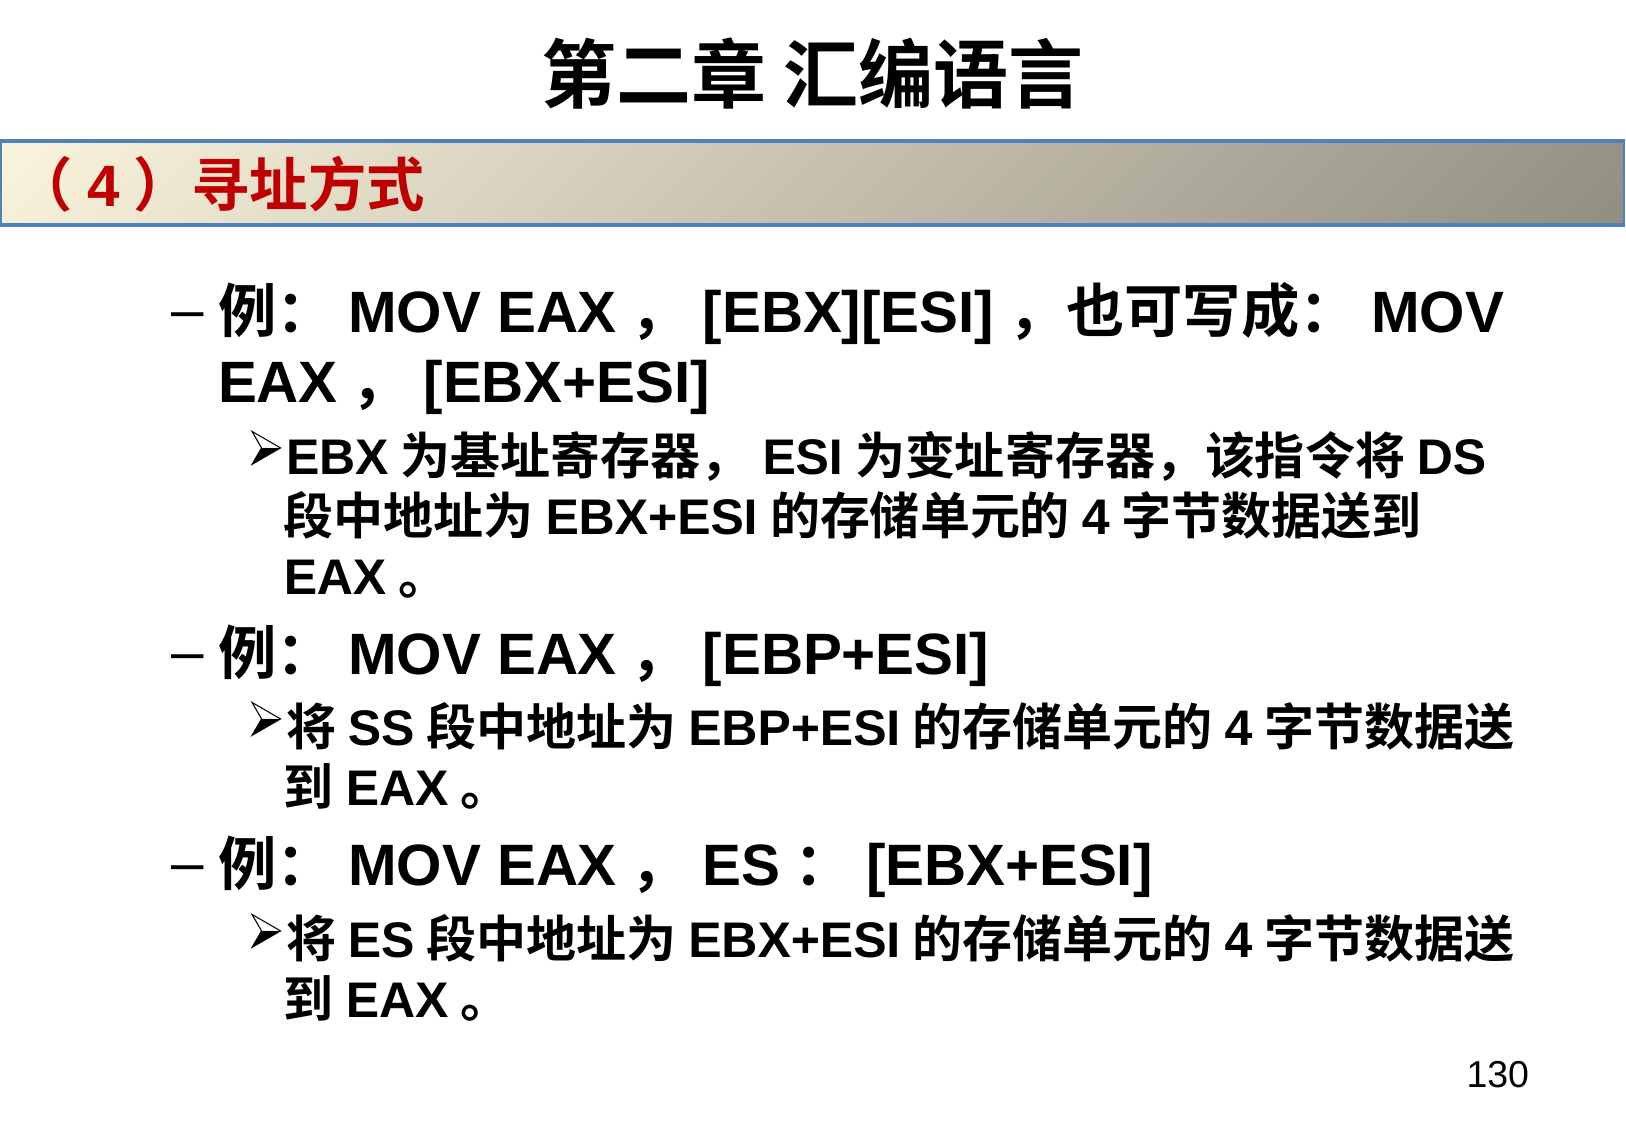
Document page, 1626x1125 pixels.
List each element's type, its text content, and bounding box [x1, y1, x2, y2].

slide_number 130 [1164, 1042, 1544, 1103]
list 例：MOV EAX，[EBX][ESI]，也可写成：MOV EAX，[EBX+ESI] EBX为基址寄存器，ESI为变址寄存器，该指令将DS段中地址为EBX+ESI的存储单元的4字节数据送到EAX。 例：MOV EAX，[EBP+ESI] 将SS段中地址为EBP+ESI的存储单元的4字节数据送到EAX。 例：MOV EAX，ES：[EBX+ESI] 将ES段中地址为EBX+ESI的存储单元的4字节数据送到EAX。 [81, 267, 1544, 1103]
text_box （4）寻址方式 [0, 139, 1625, 227]
title 第二章 汇编语言 [81, 19, 1544, 126]
